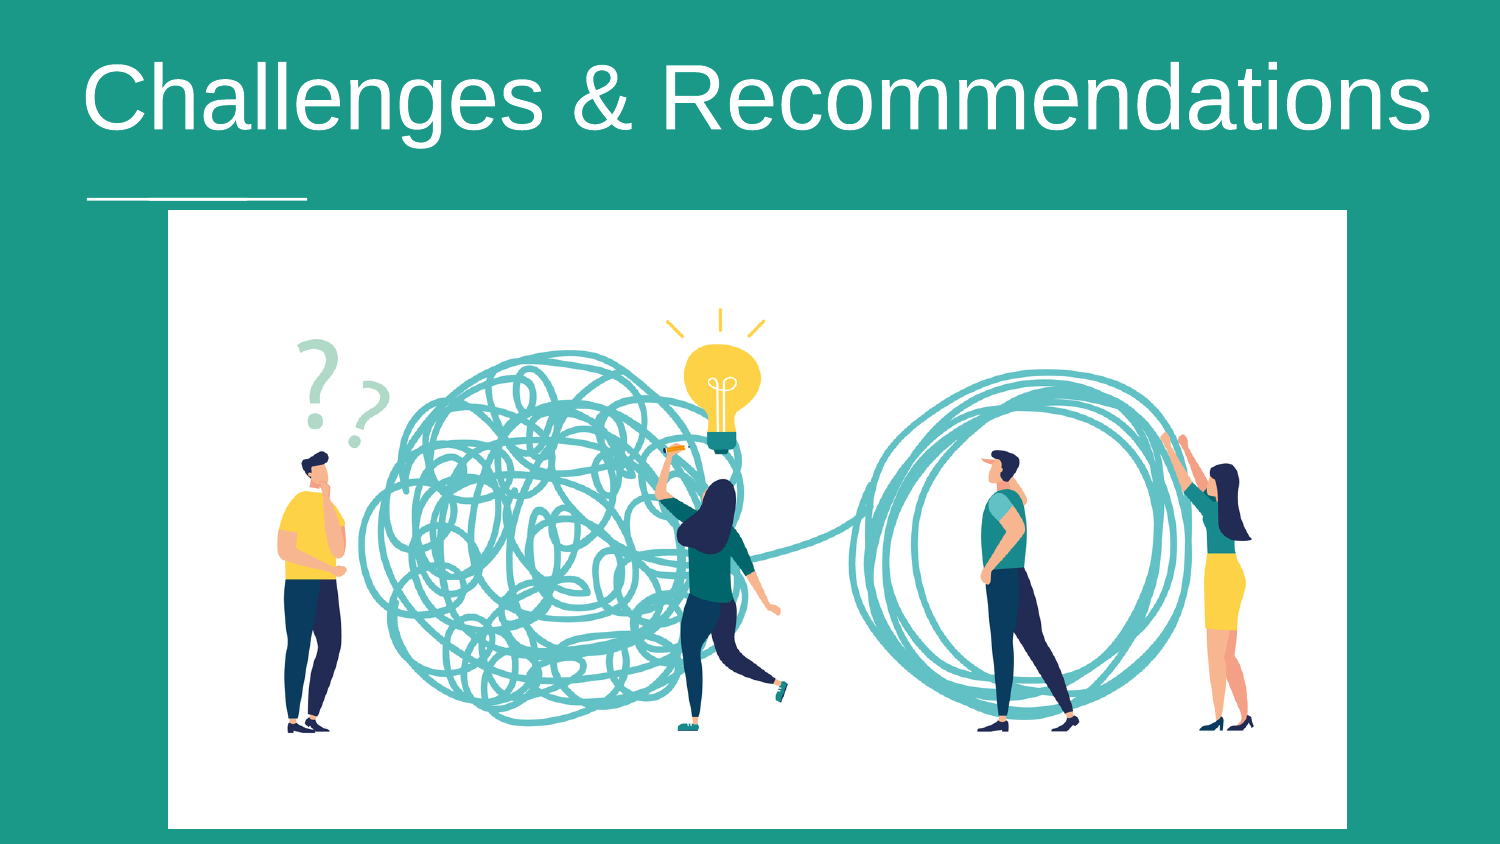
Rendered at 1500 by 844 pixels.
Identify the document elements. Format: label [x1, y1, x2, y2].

text_box [184, 90, 1173, 156]
picture [168, 210, 1347, 830]
